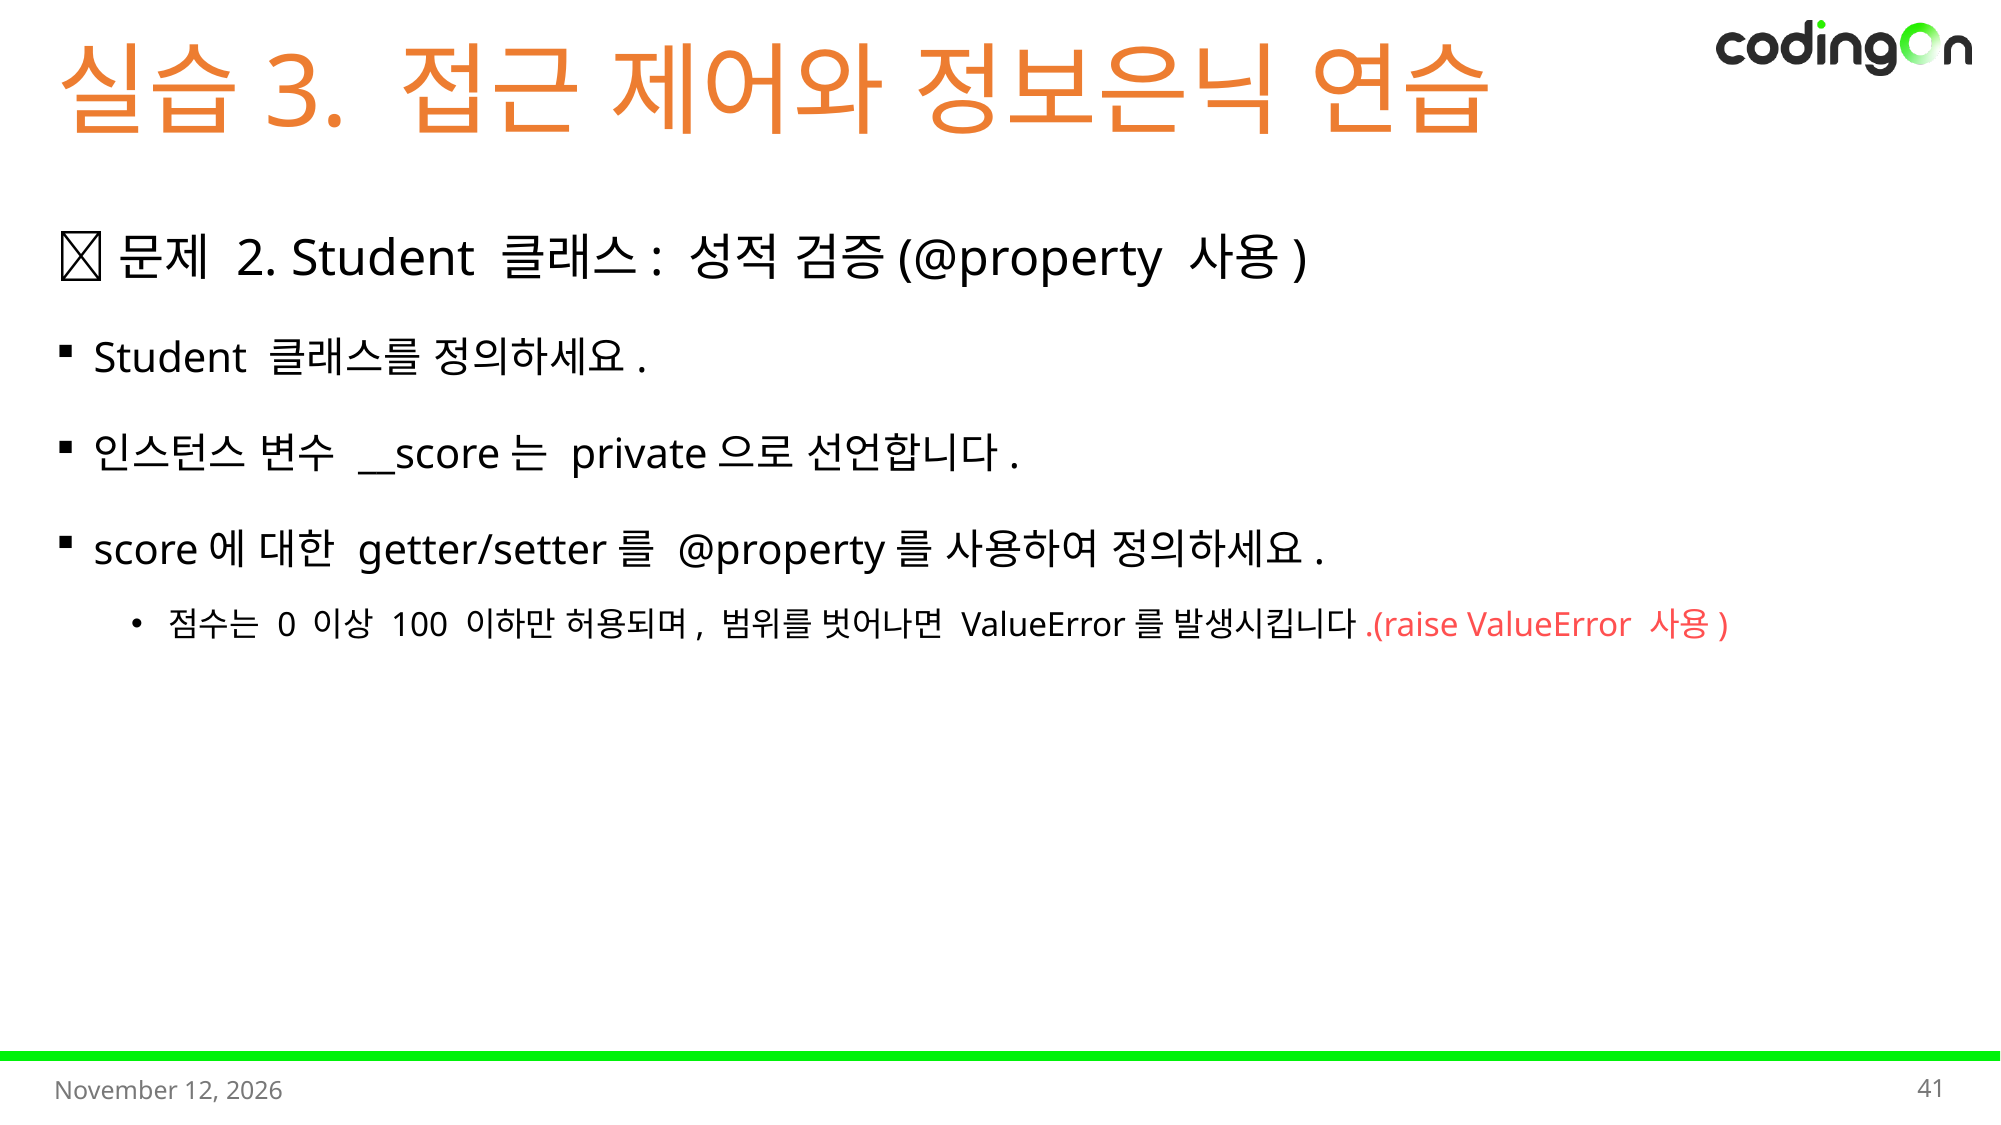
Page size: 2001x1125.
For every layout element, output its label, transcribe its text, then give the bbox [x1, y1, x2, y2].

slide_number 41 [1510, 1059, 1961, 1120]
slide_number 2025년 11월 [39, 1061, 490, 1122]
list 📌문제 2. Student 클래스: 성적 검증(@property 사용) Student 클래스를 정의하세요. 인스턴스 변수 __score는 private으로 선언합니다. score에 대한 getter/setter를 @property를 사용하여 정의하세요. 점수는 0 이상 100 이하만 허용되며, 범위를 벗어나면 ValueError를 발생시킵니다.(raise ValueError 사용) [41, 187, 1951, 659]
picture [1767, 20, 1972, 76]
text_box 실습3. 접근 제어와 정보은닉 연습 [41, 0, 1767, 188]
